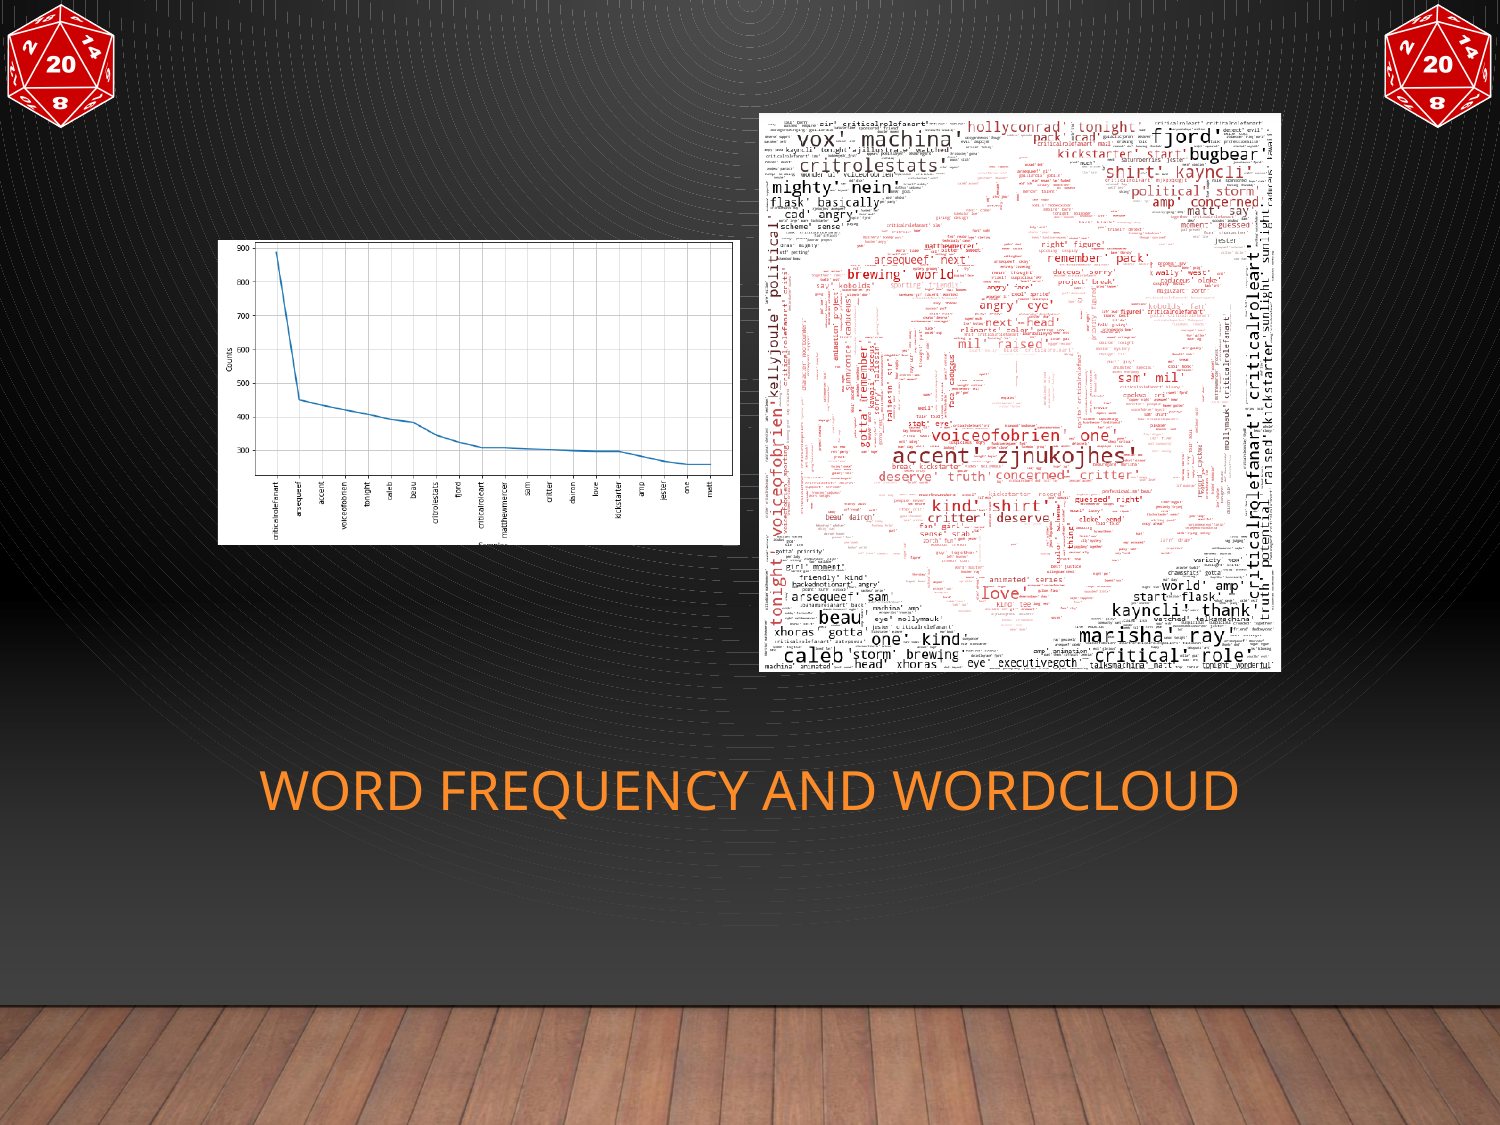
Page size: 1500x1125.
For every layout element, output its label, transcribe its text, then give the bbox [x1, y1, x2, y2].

picture [758, 112, 1282, 672]
picture [1376, 0, 1500, 133]
title Word frequency and Wordcloud [218, 731, 1282, 822]
picture [0, 1008, 1500, 1125]
picture [217, 240, 740, 545]
text_box [0, 593, 1500, 1005]
picture [0, 0, 123, 133]
